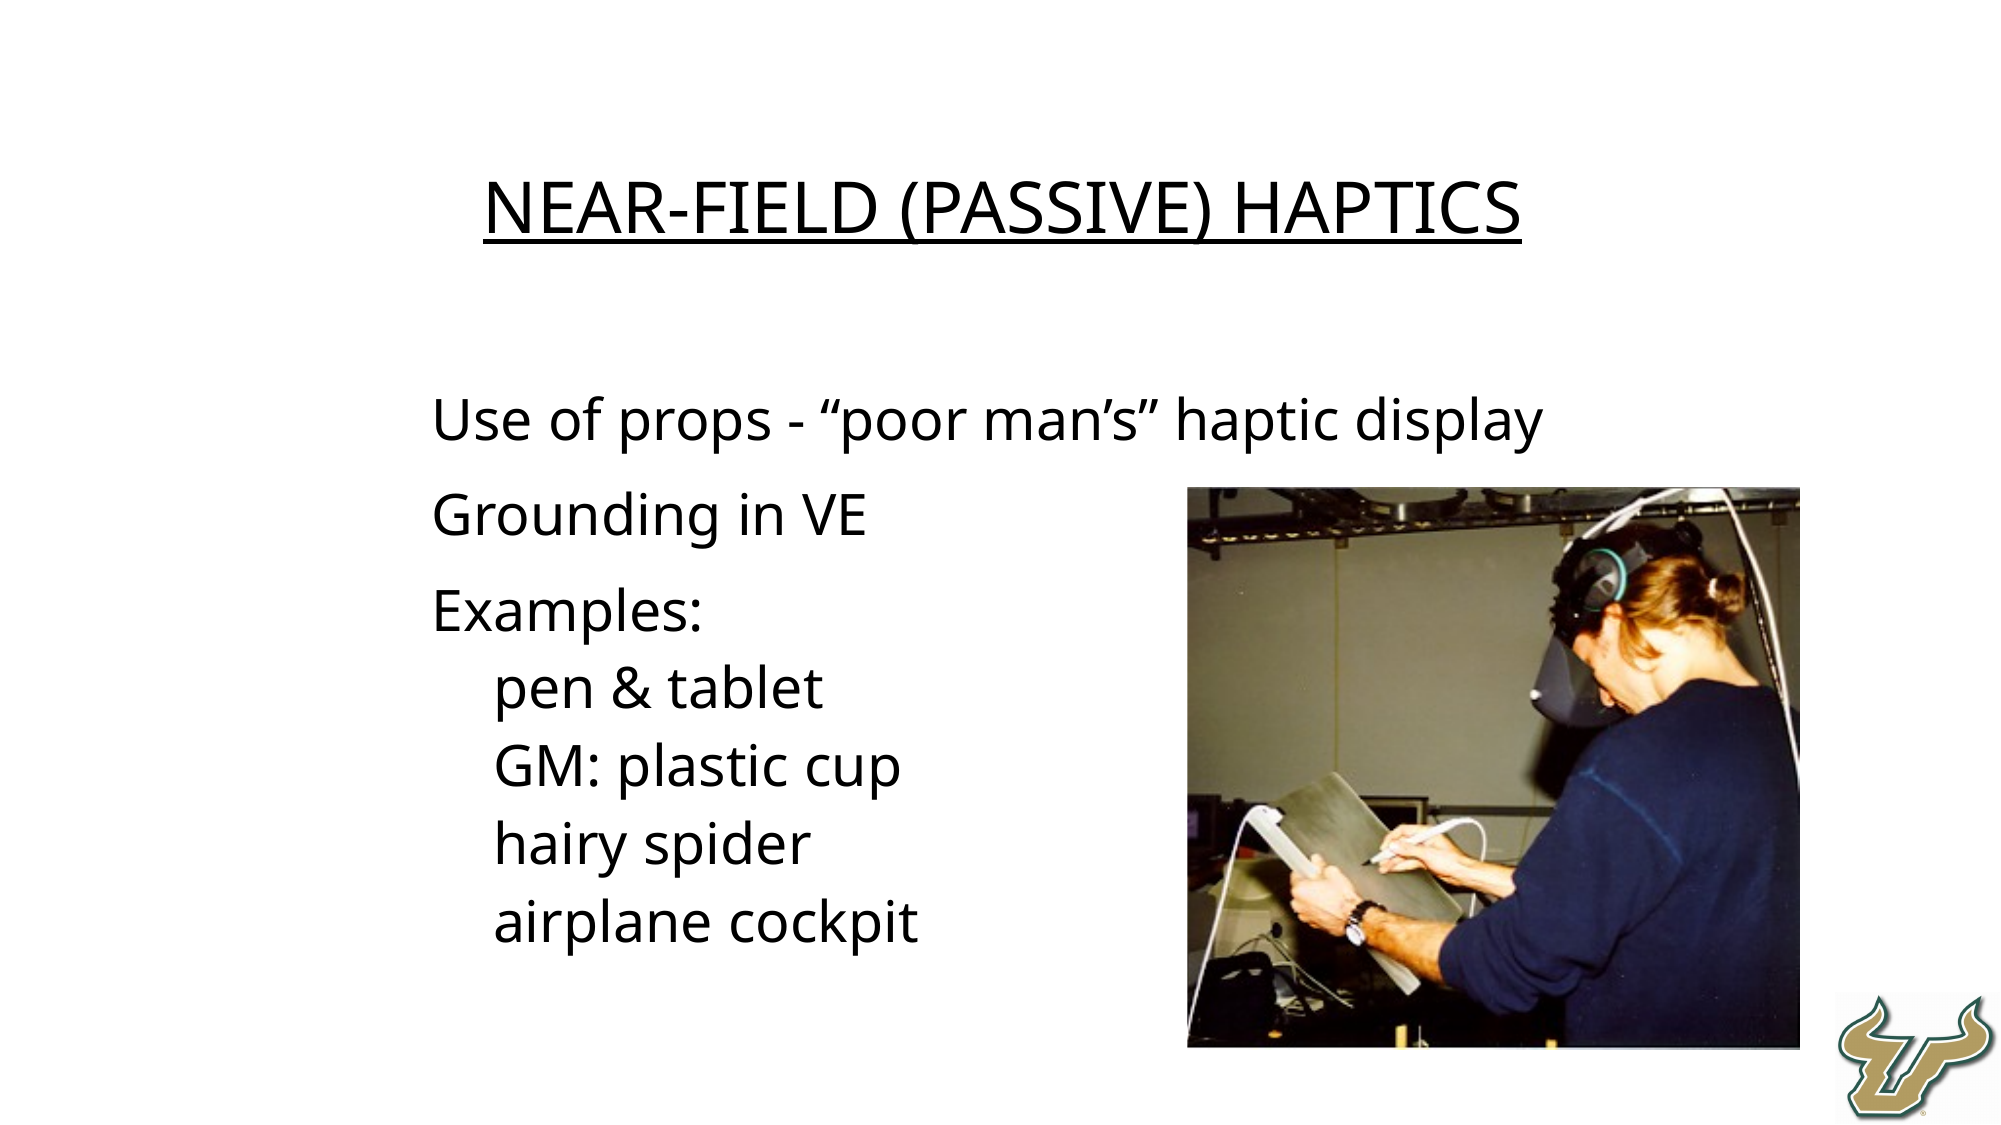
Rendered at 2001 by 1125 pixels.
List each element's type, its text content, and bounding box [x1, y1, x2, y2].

picture [1835, 992, 2000, 1124]
list Near-field (passive) haptics Use of props - “poor man’s” haptic display Grounding in VE Examples: pen & tablet GM: plastic cup hairy spider airplane cockpit [412, 135, 1588, 990]
text_box [1187, 487, 1800, 1050]
